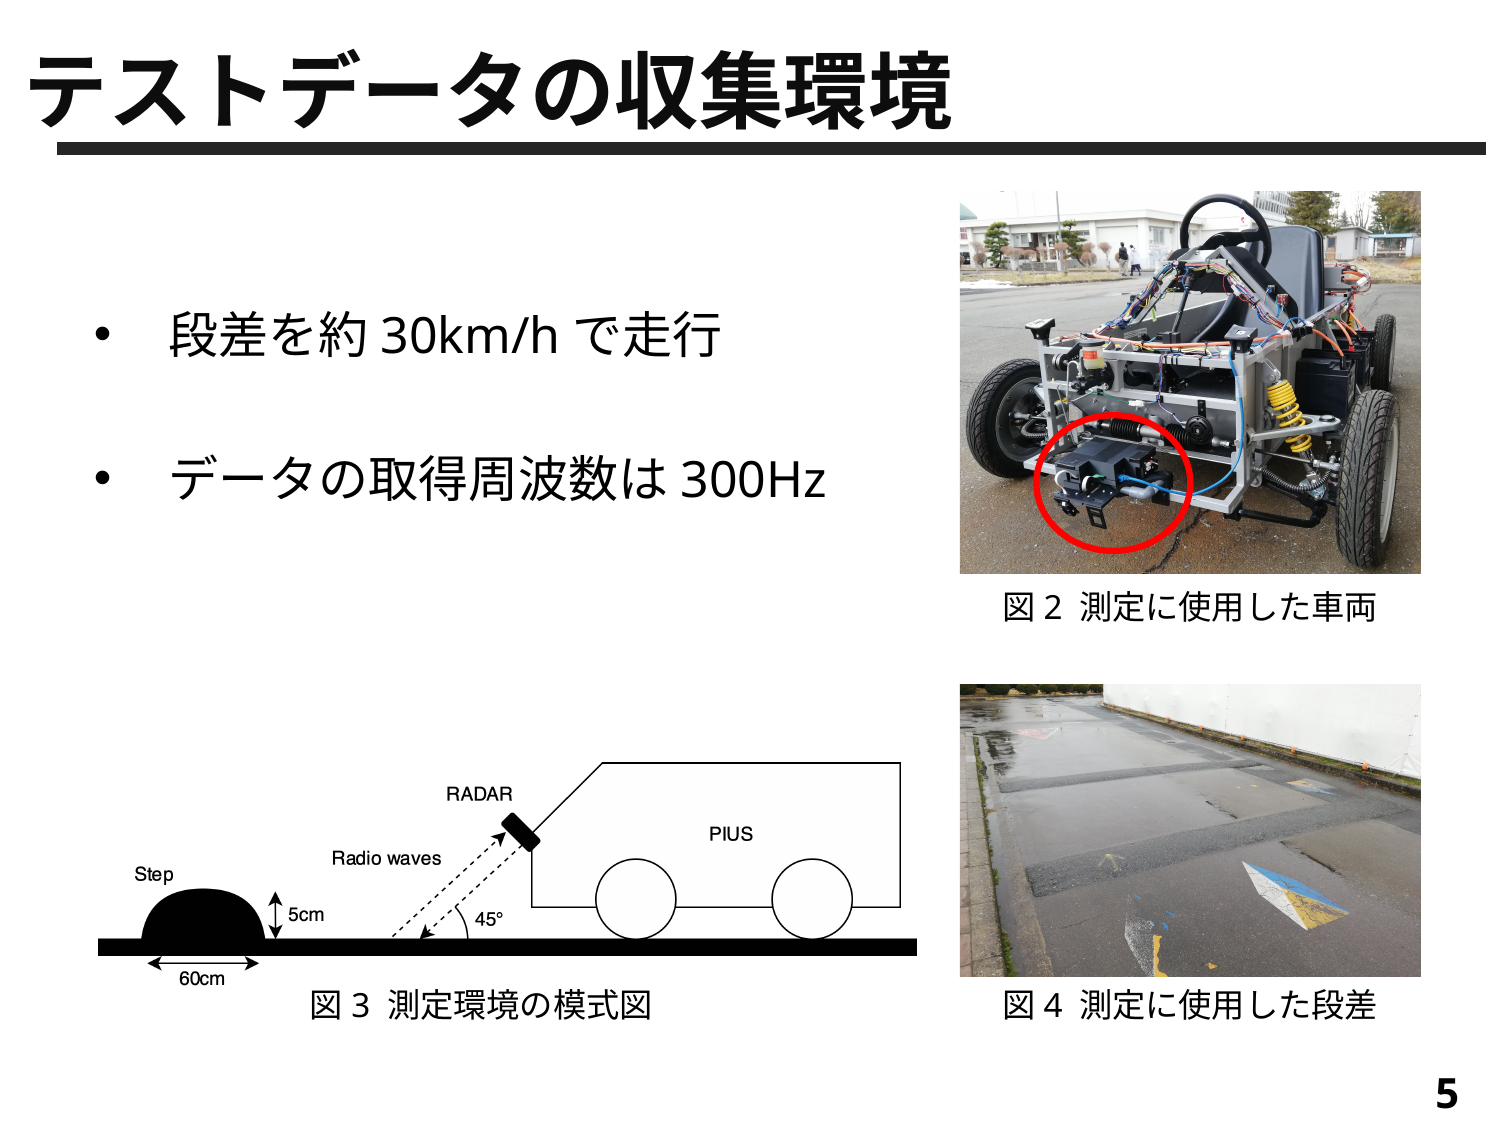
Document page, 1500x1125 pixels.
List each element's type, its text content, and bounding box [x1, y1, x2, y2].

text_box 図2 測定に使用した車両 [959, 578, 1421, 634]
picture [959, 684, 1421, 977]
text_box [959, 191, 1421, 574]
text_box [98, 762, 917, 1005]
text_box 5 [1394, 1059, 1500, 1125]
text_box 段差を約30km/hで走行 [79, 295, 936, 371]
text_box テストデータの収集環境 [8, 31, 968, 148]
text_box データの取得周波数は300Hz [79, 440, 936, 515]
text_box 図3 測定環境の模式図 [250, 1005, 712, 1031]
text_box 図4 測定に使用した段差 [959, 977, 1421, 1031]
